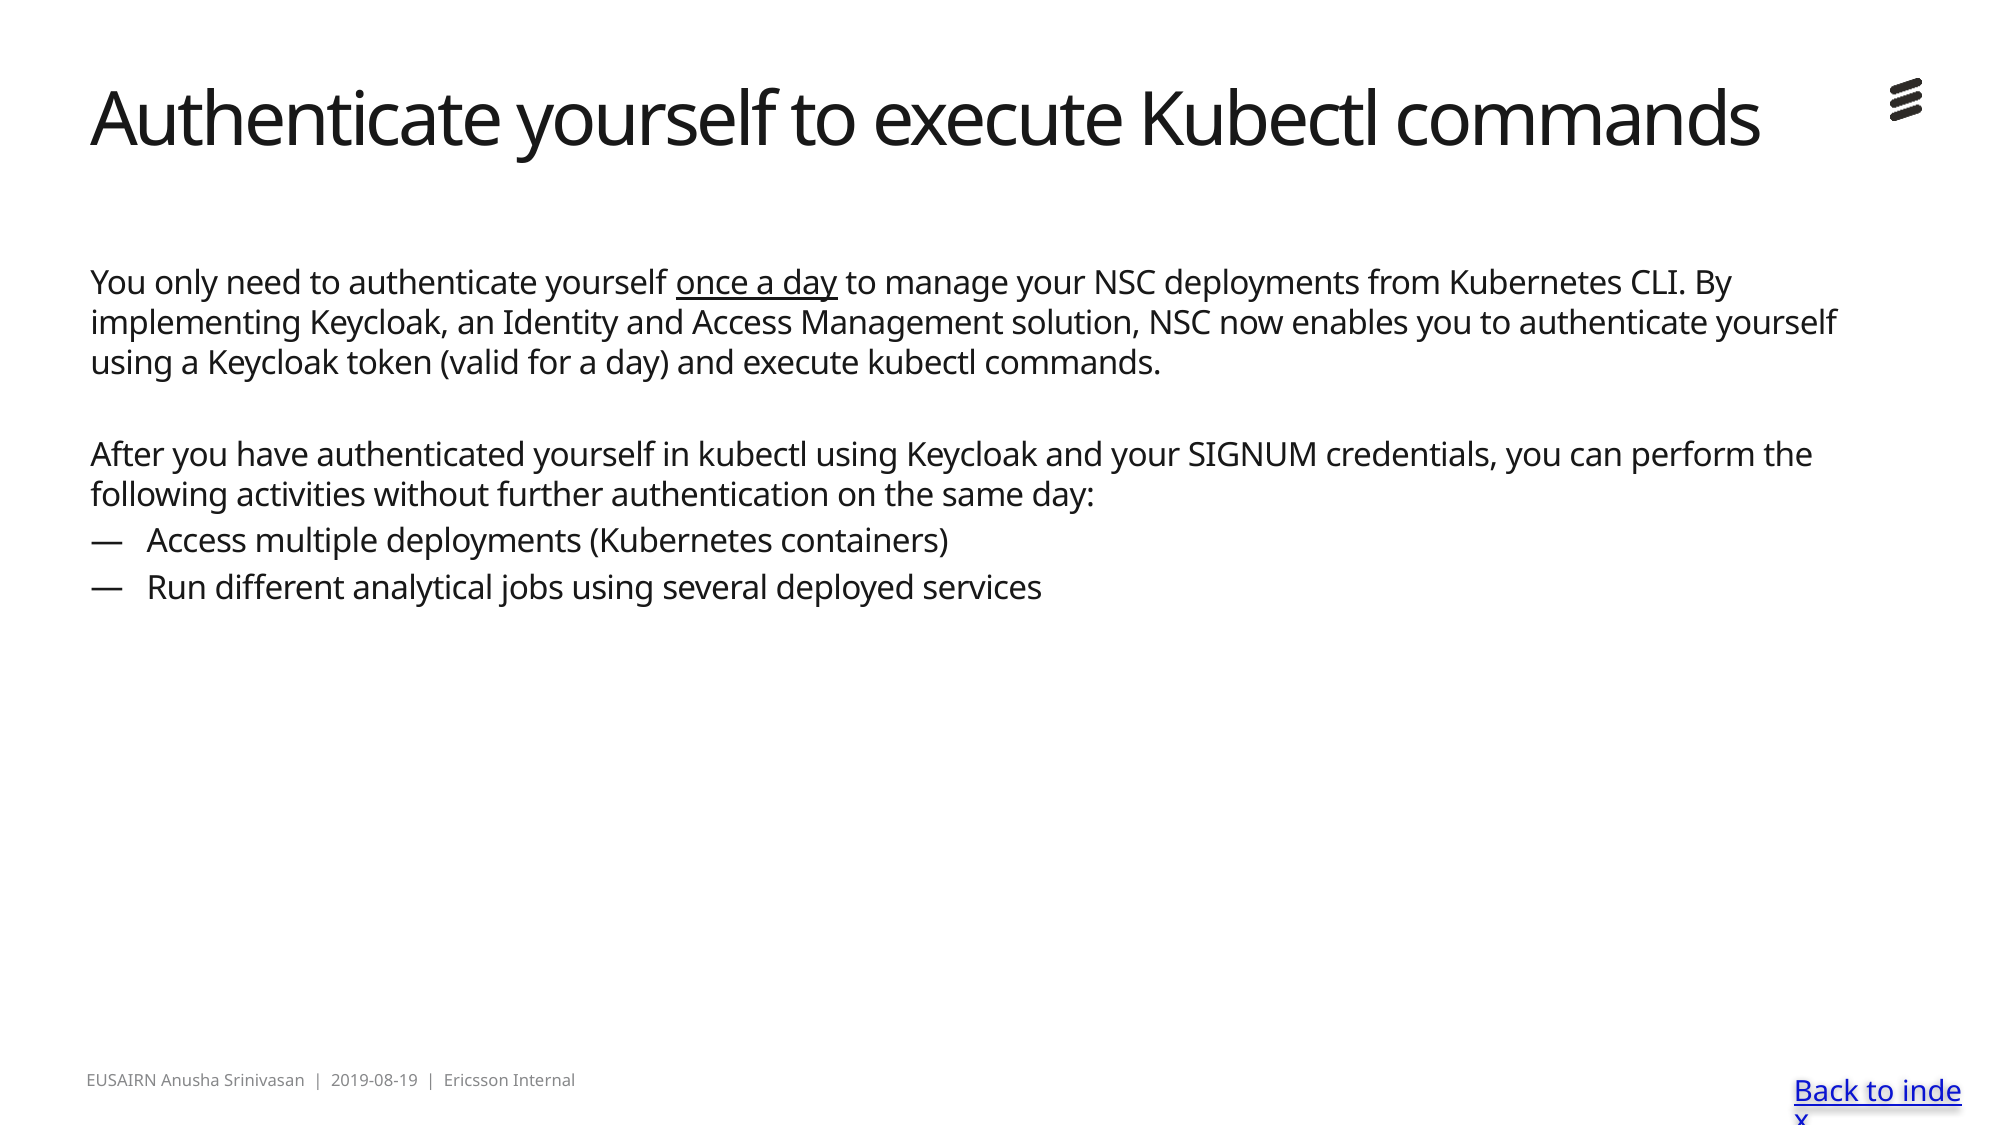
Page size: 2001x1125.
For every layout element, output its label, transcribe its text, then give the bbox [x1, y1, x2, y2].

title Authenticate yourself to execute Kubectl commands [78, 77, 1809, 255]
text_box Back to index [1781, 1071, 1978, 1113]
list You only need to authenticate yourself once a day to manage your NSC deployments from Kubernetes CLI. By implementing Keycloak, an Identity and Access Management solution, NSC now enables you to authenticate yourself using a Keycloak token (valid for a day) and execute kubectl commands. After you have authenticated yourself in kubectl using Keycloak and your SIGNUM credentials, you can perform the following activities without further authentication on the same day: Access multiple deployments (Kubernetes containers) Run different analytical jobs using several deployed services [78, 255, 1922, 1024]
